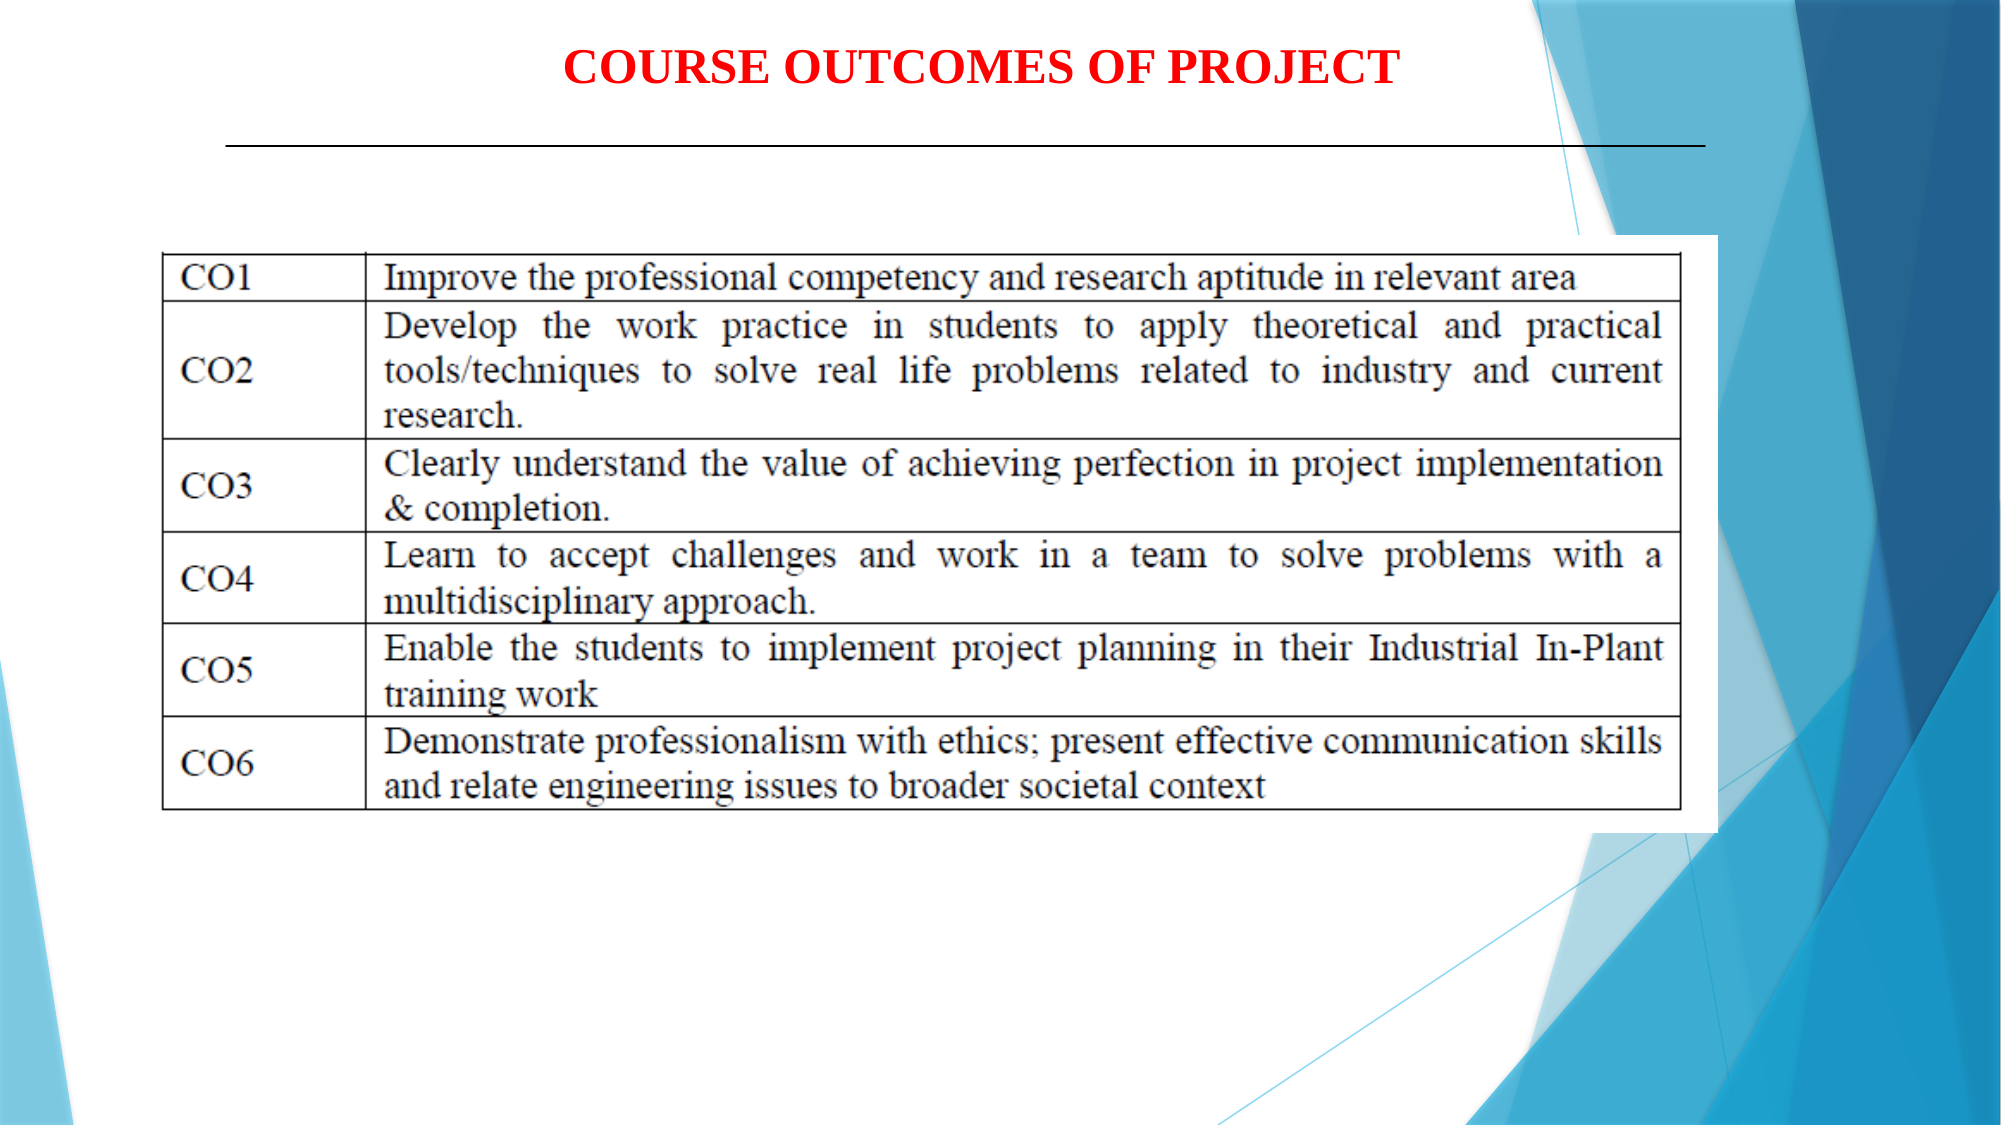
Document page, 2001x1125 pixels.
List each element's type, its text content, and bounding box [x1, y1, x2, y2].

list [132, 235, 1719, 834]
title COURSE OUTCOMES OF PROJECT [0, 26, 1982, 173]
